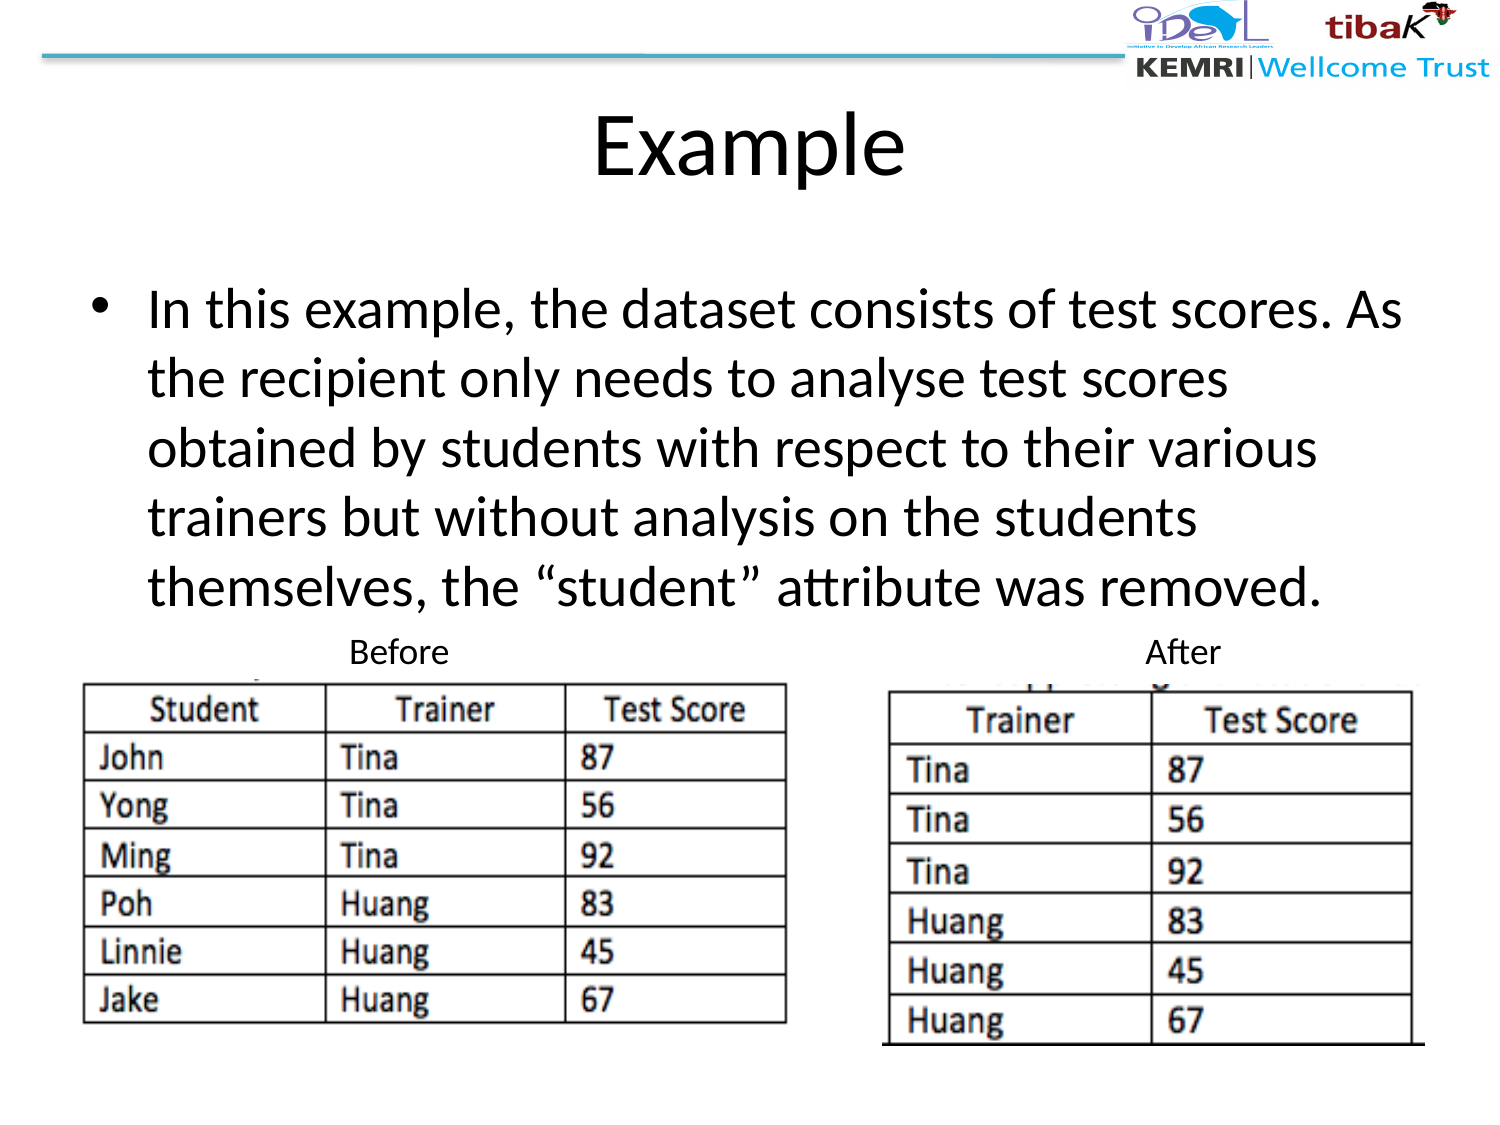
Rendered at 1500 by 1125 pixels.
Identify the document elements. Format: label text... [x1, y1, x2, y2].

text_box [41, 0, 1500, 91]
text_box Before [334, 619, 465, 678]
picture [74, 679, 813, 1046]
title Example [75, 99, 1425, 233]
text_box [882, 619, 1426, 1046]
list In this example, the dataset consists of test scores. As the recipient only needs to analyse test scores obtained by students with respect to their various trainers but without analysis on the students themselves, the “student” attribute was removed. [75, 262, 1461, 633]
